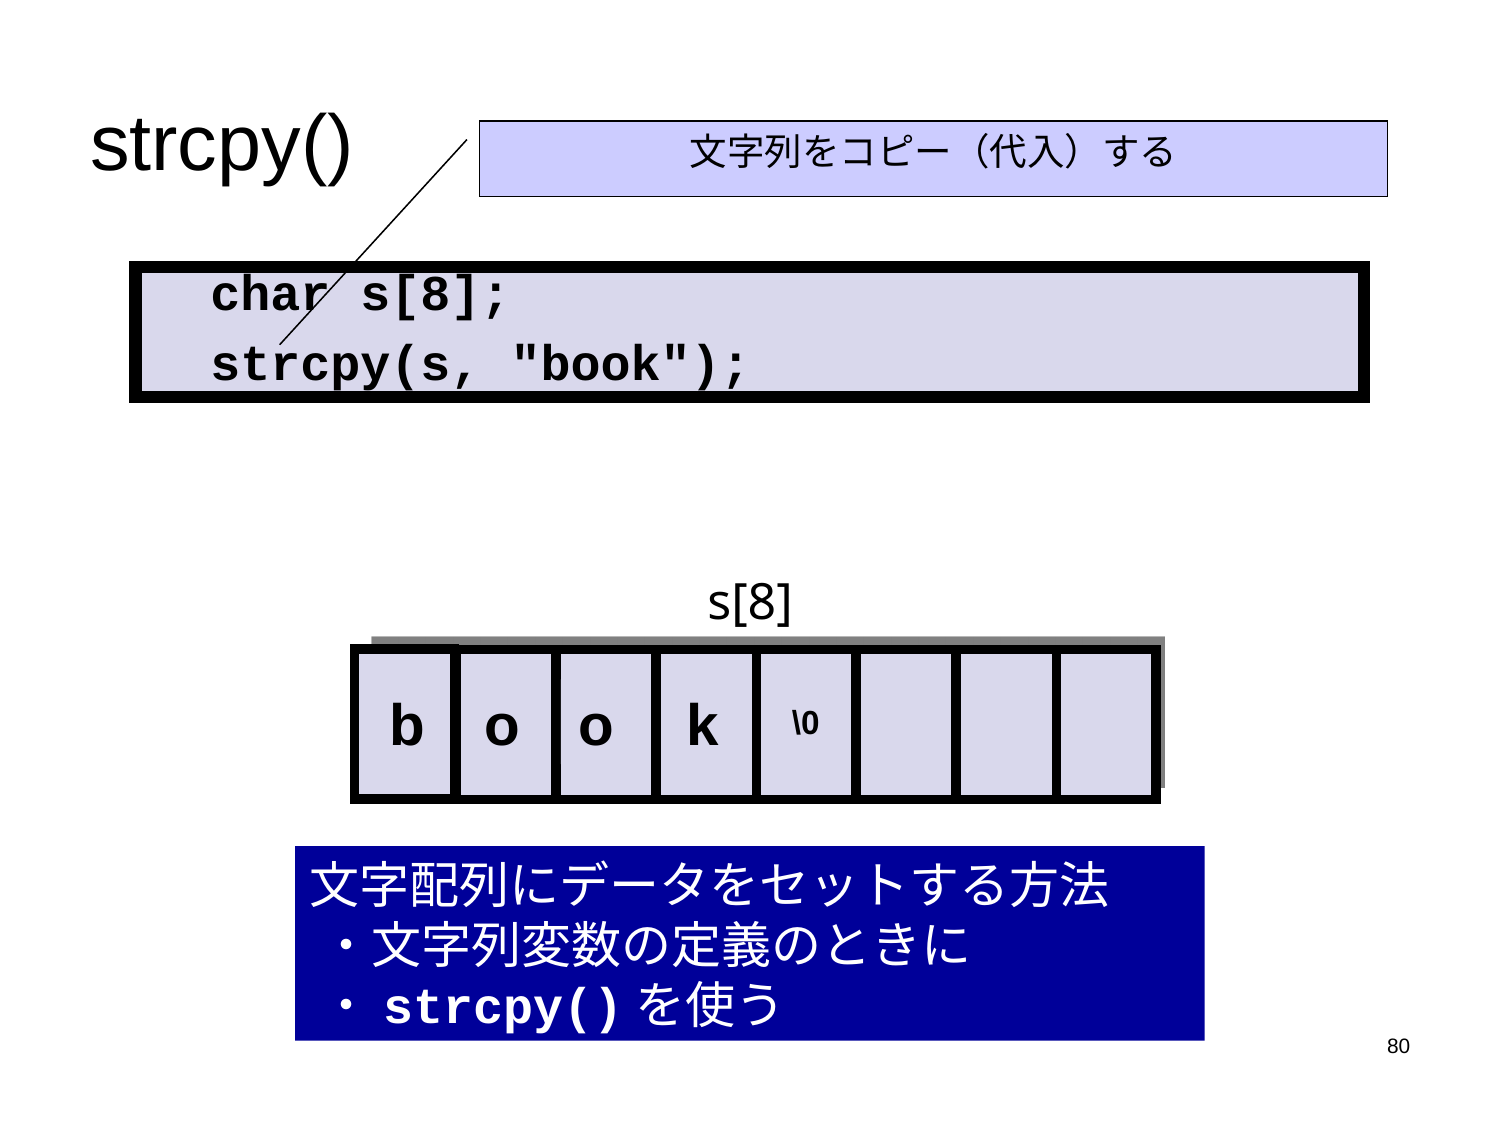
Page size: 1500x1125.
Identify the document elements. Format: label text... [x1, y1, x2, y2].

slide_number 80 [1074, 1024, 1426, 1101]
text_box [756, 649, 856, 800]
text_box k [667, 679, 738, 765]
text_box b [372, 679, 443, 765]
text_box 文字配列にデータをセットする方法 ・文字列変数の定義のときに ・strcpy()を使う [295, 846, 1205, 1041]
text_box [456, 649, 556, 800]
text_box char s[8]; strcpy(s, "book"); [135, 267, 1365, 397]
text_box o [466, 679, 538, 765]
text_box [354, 649, 455, 800]
title strcpy() [75, 45, 1425, 233]
text_box [856, 649, 956, 800]
text_box [1056, 649, 1157, 800]
text_box \0 [763, 693, 848, 749]
text_box 文字列をコピー（代入）する [479, 120, 1388, 197]
text_box [656, 649, 756, 800]
text_box [956, 649, 1056, 800]
text_box o [560, 679, 632, 765]
text_box s[8] [656, 562, 844, 638]
text_box [556, 649, 656, 800]
